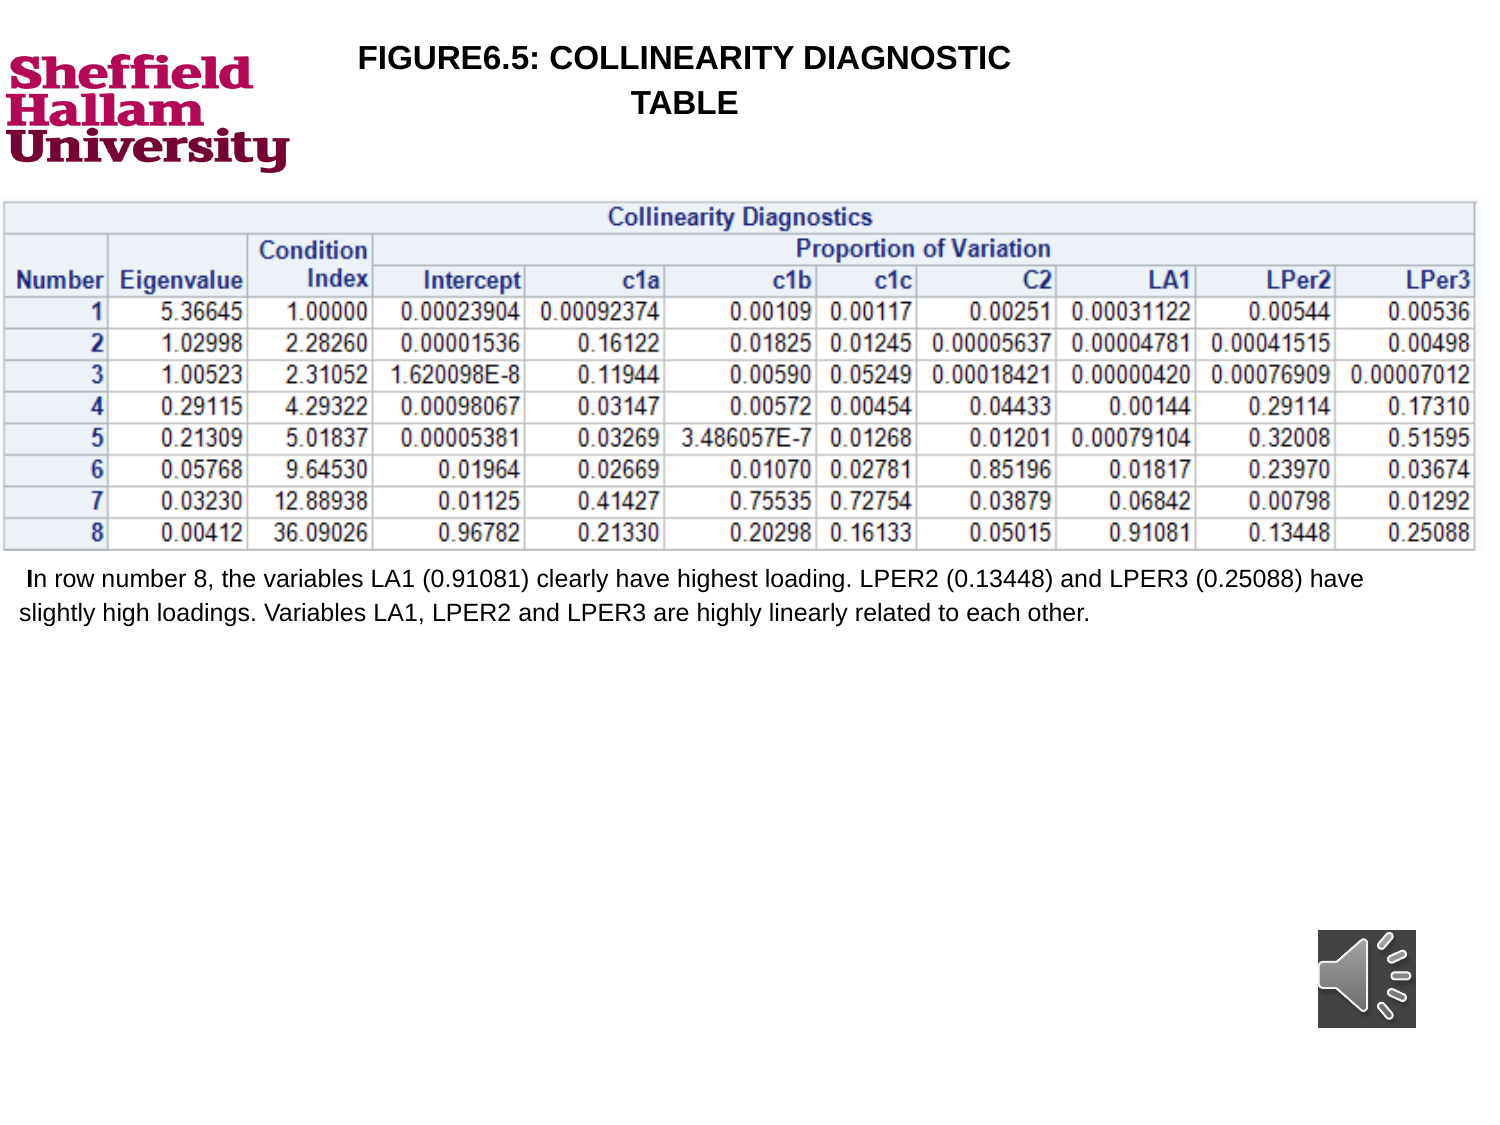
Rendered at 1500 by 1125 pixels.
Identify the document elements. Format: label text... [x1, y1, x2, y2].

picture [0, 198, 1483, 551]
text_box FIGURE6.5: COLLINEARITY DIAGNOSTIC TABLE [336, 22, 1034, 130]
text_box In row number 8, the variables LA1 (0.91081) clearly have highest loading. LPER2 (0.13448) and LPER3 (0.25088) have slightly high loadings. Variables LA1, LPER2 and LPER3 are highly linearly related to each other. [4, 559, 1383, 635]
picture [1316, 928, 1418, 1029]
picture [6, 54, 290, 173]
